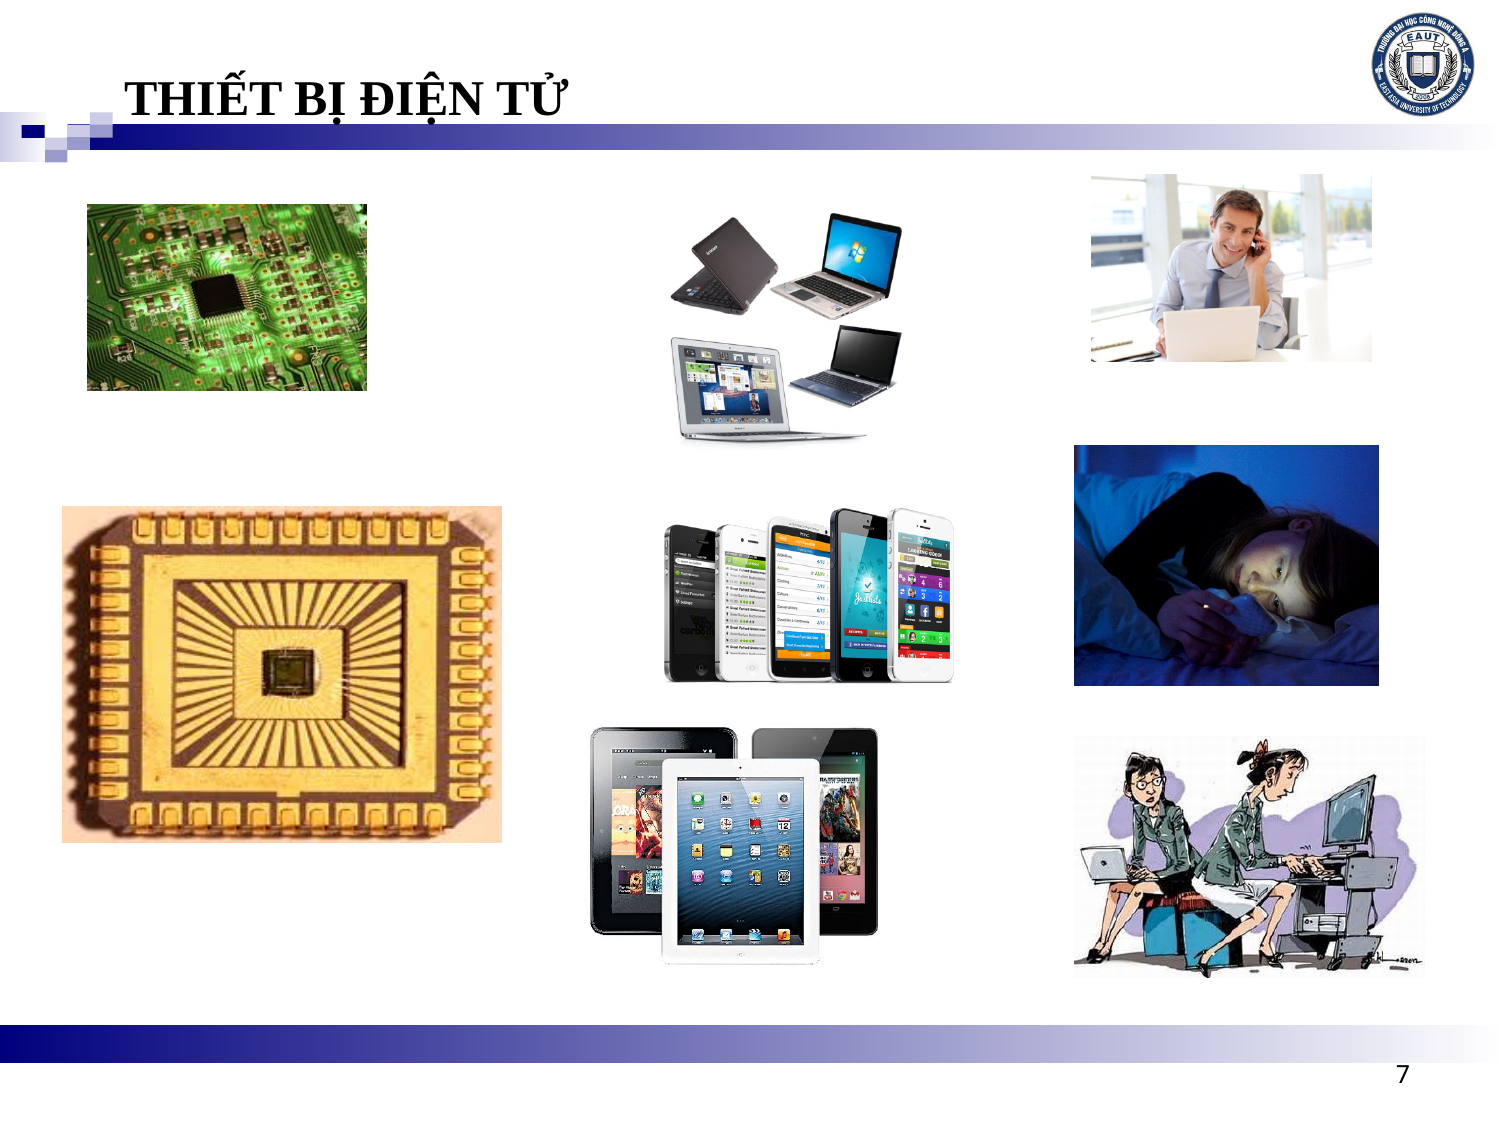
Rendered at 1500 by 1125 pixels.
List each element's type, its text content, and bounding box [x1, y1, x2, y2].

picture [87, 204, 368, 391]
picture [1074, 735, 1426, 978]
list THIẾT BỊ ĐIỆN TỬ [109, 40, 1013, 125]
picture [1091, 174, 1372, 362]
picture [524, 711, 955, 981]
picture [665, 209, 907, 450]
picture [62, 506, 502, 843]
picture [661, 506, 954, 688]
slide_number 7 [1074, 1025, 1425, 1100]
picture [1074, 445, 1379, 686]
